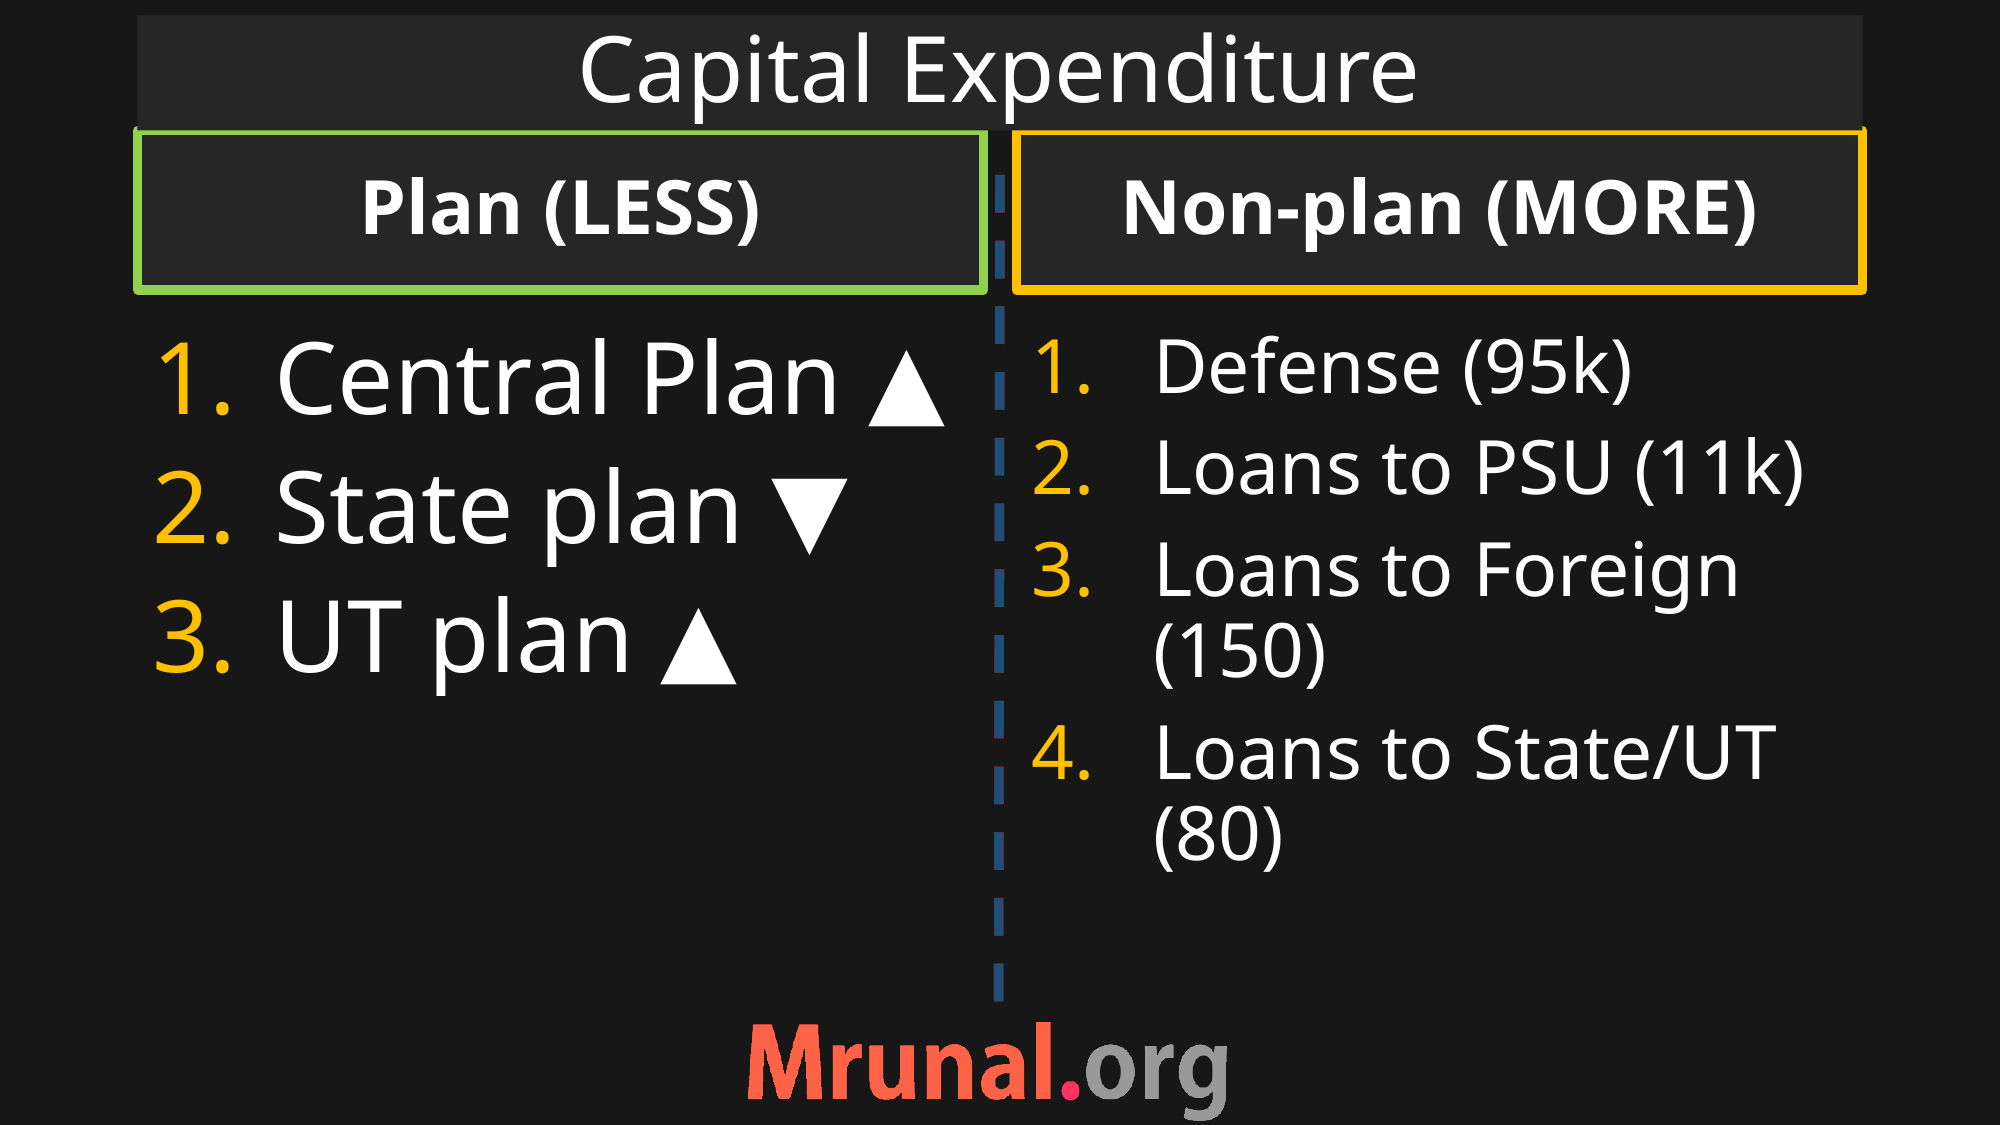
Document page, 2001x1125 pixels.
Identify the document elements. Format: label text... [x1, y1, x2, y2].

picture [741, 1005, 1230, 1125]
list Central Plan ▲ State plan ▼ UT plan ▲ [137, 320, 984, 1019]
list Defense (95k) Loans to PSU (11k) Loans to Foreign (150) Loans to State/UT (80) [1016, 320, 1863, 1016]
list Plan (LESS) [133, 126, 988, 295]
list Non-plan (MORE) [1012, 126, 1867, 295]
title Capital Expenditure [137, 15, 1863, 131]
